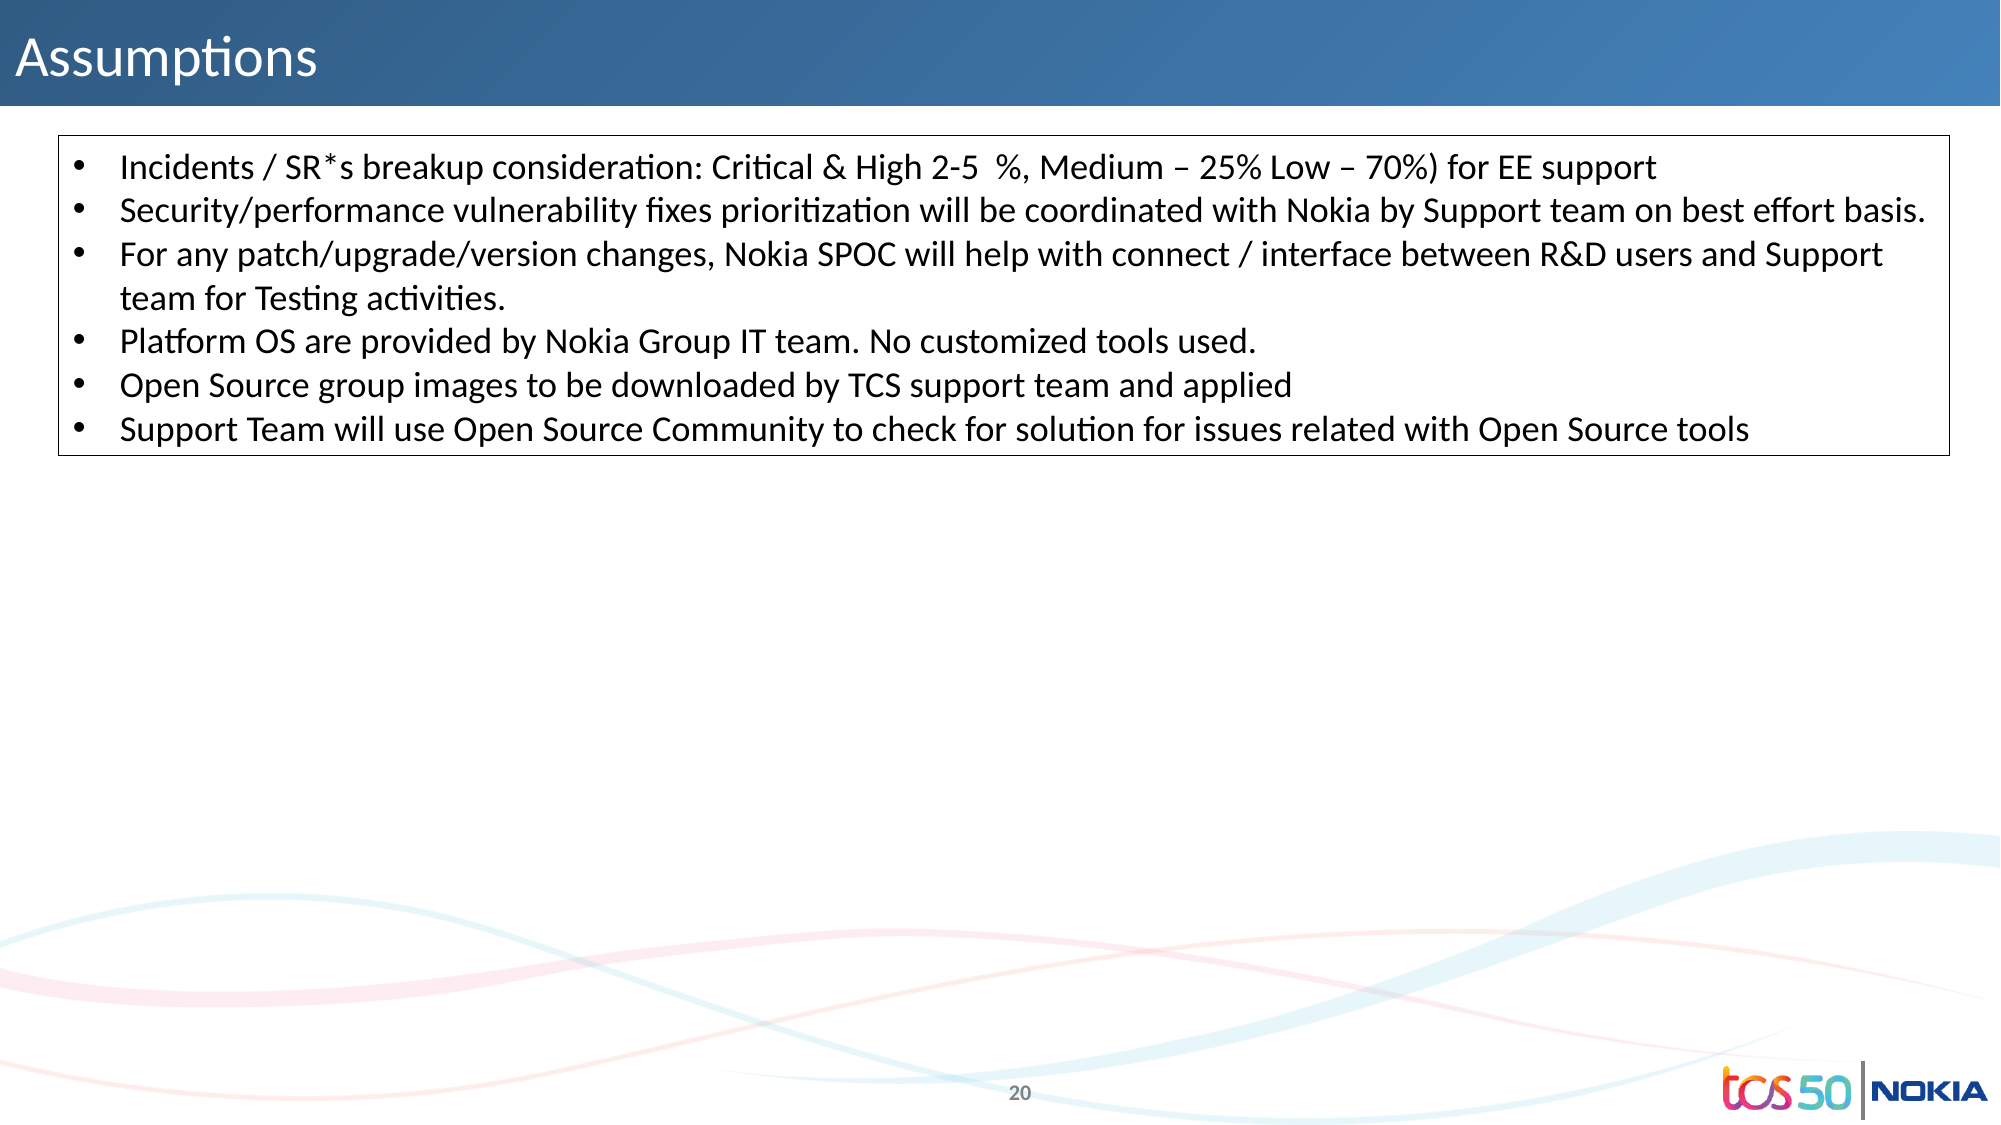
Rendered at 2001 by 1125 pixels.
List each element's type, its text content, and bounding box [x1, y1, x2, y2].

picture [0, 831, 2000, 1125]
title Assumptions [0, 0, 2000, 106]
text_box Incidents / SR*s breakup consideration: Critical & High 2-5 %, Medium – 25% Low – 70%) for EE support Security/performance vulnerability fixes prioritization will be coordinated with Nokia by Support team on best effort basis. For any patch/upgrade/version changes, Nokia SPOC will help with connect / interface between R&D users and Support team for Testing activities. Platform OS are provided by Nokia Group IT team. No customized tools used. Open Source group images to be downloaded by TCS support team and applied Support Team will use Open Source Community to check for solution for issues related with Open Source tools [58, 135, 1950, 456]
